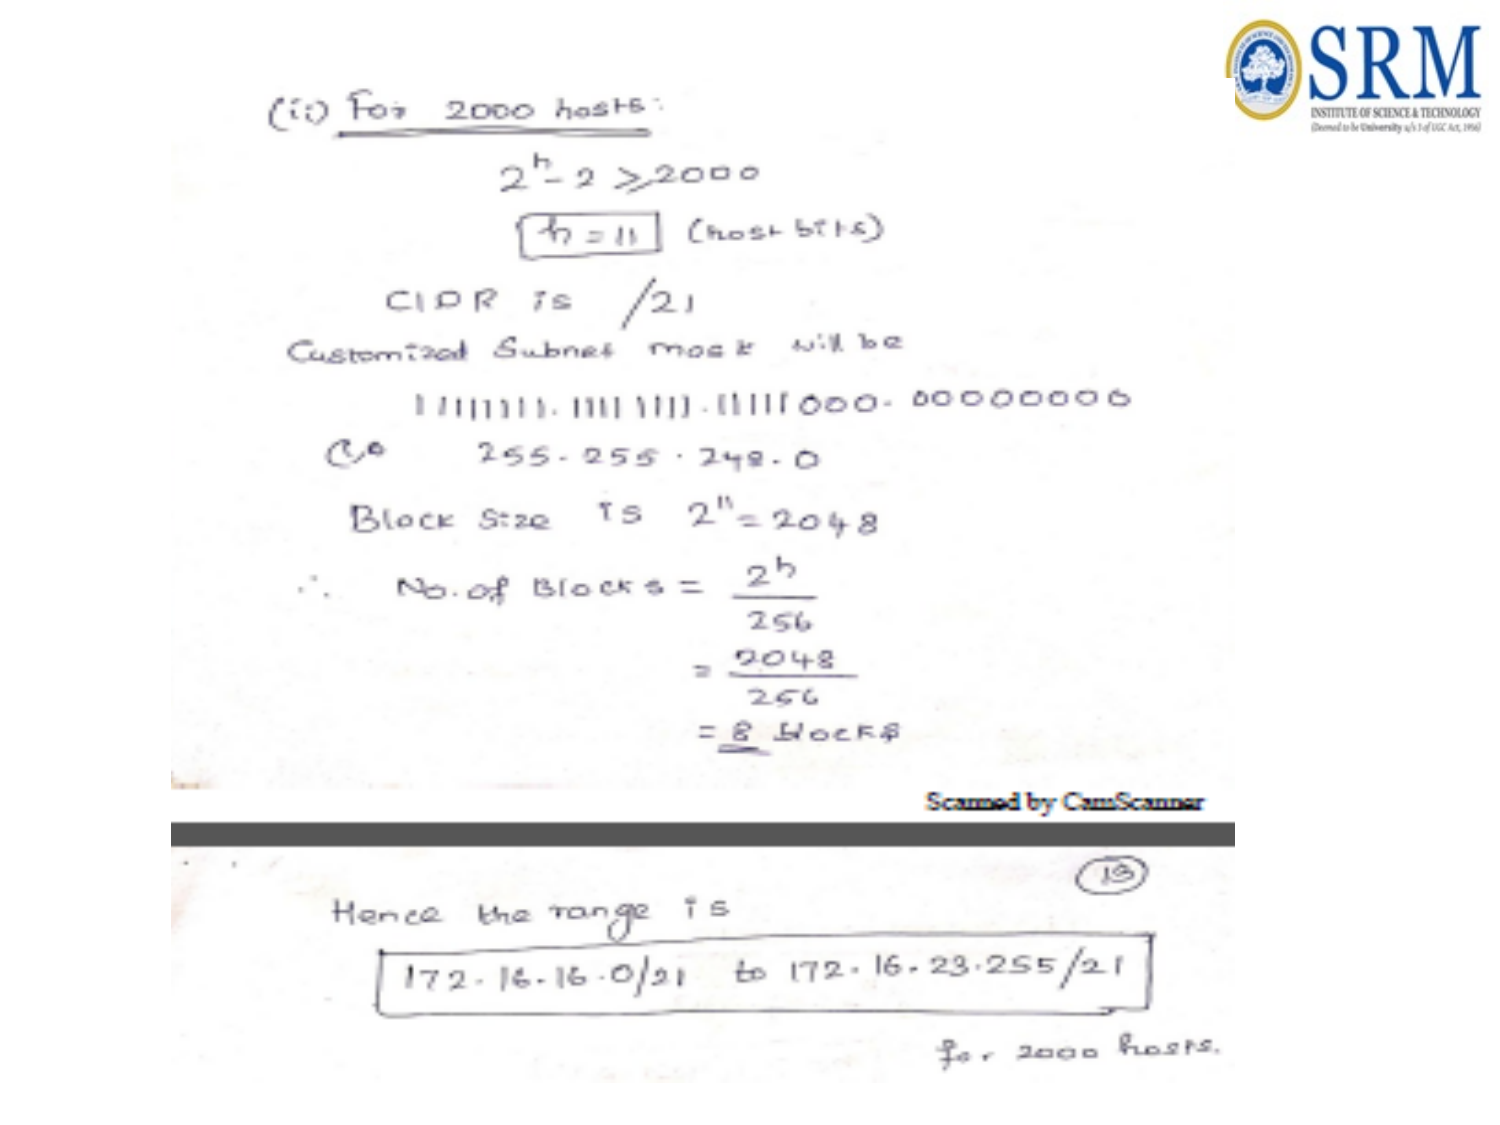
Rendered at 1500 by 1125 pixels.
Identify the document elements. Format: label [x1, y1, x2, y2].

picture [1223, 0, 1489, 149]
list [171, 78, 1235, 1083]
